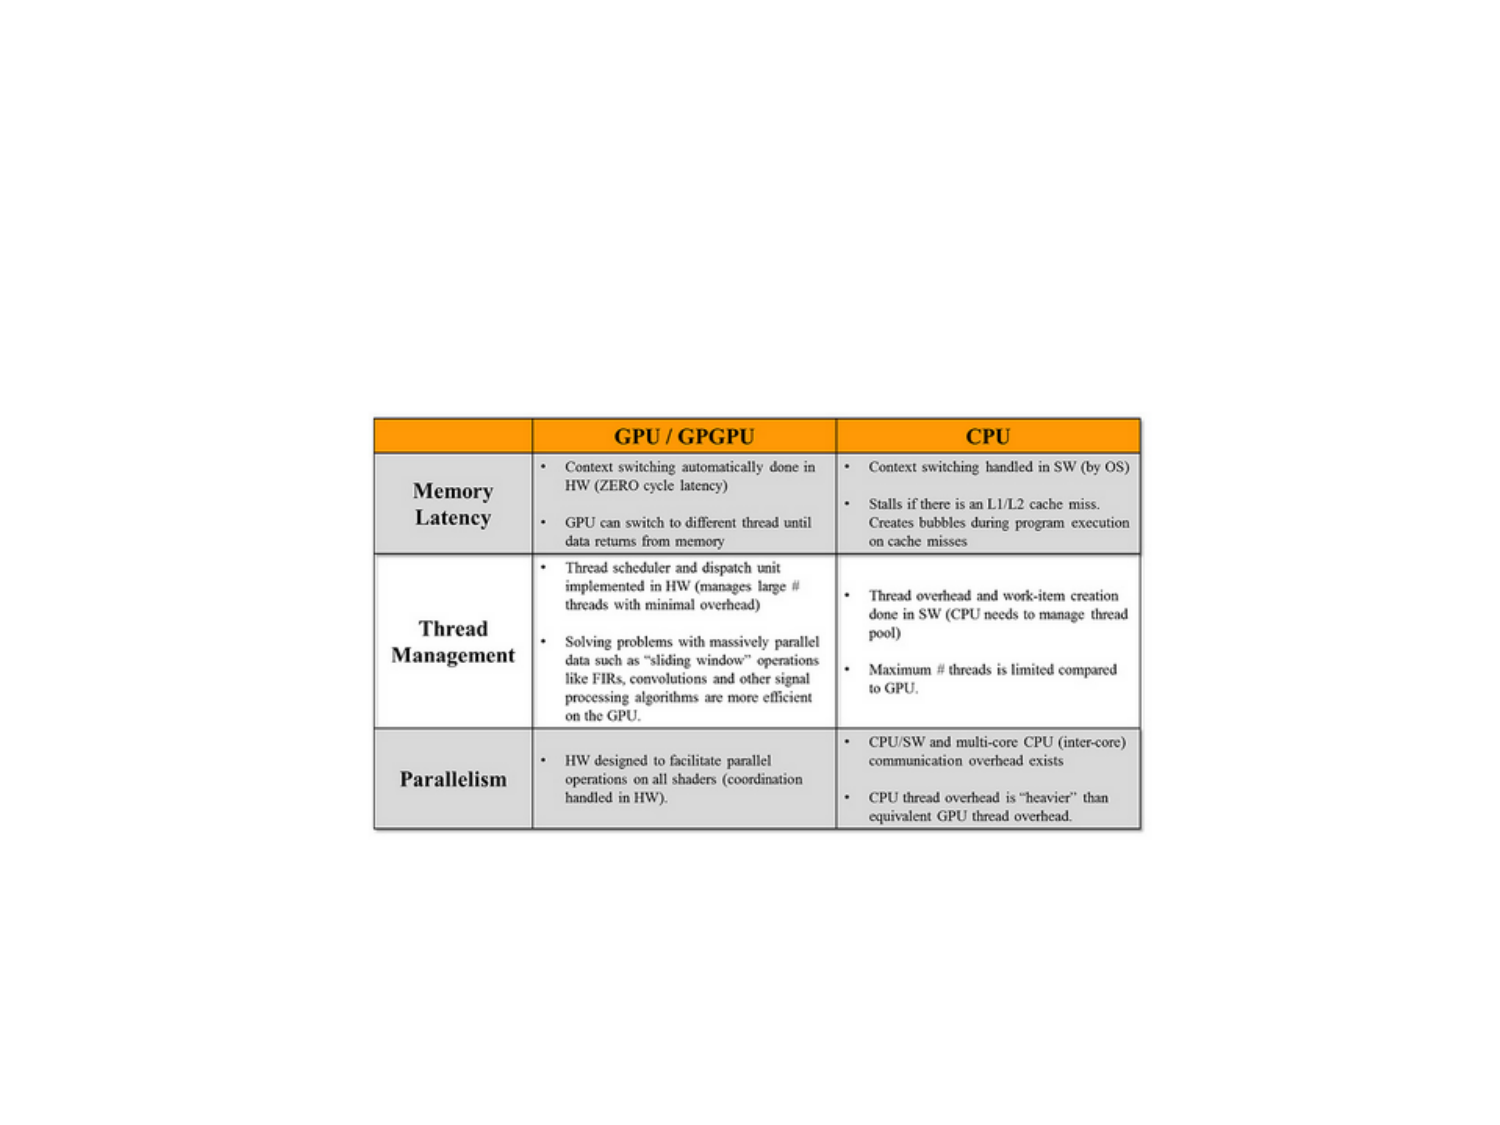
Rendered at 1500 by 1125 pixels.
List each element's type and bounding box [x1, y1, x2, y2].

list [330, 391, 1170, 876]
